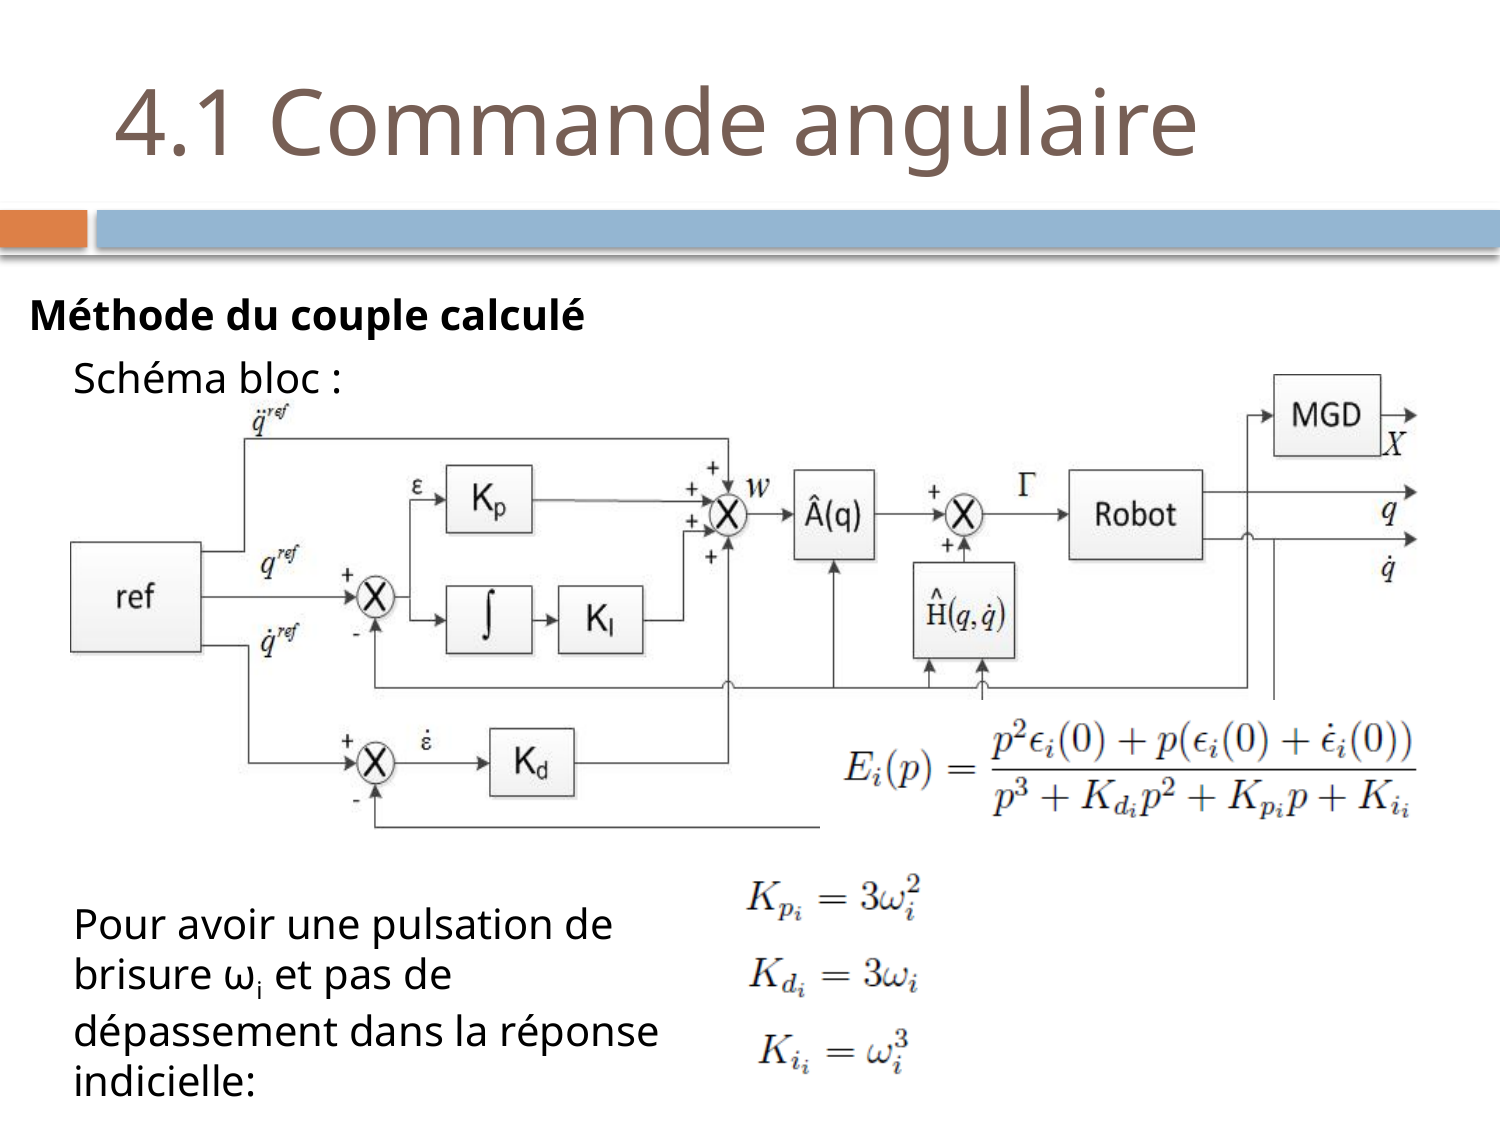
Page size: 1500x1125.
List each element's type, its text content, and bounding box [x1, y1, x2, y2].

text_box Pour avoir une pulsation de brisure ωi et pas de dépassement dans la réponse indicielle: [58, 890, 680, 1113]
text_box Méthode du couple calculé [13, 281, 601, 346]
title 4.1 Commande angulaire [99, 37, 1438, 200]
text_box Schéma bloc : [58, 344, 364, 460]
picture [726, 855, 935, 1094]
picture [69, 374, 1429, 833]
